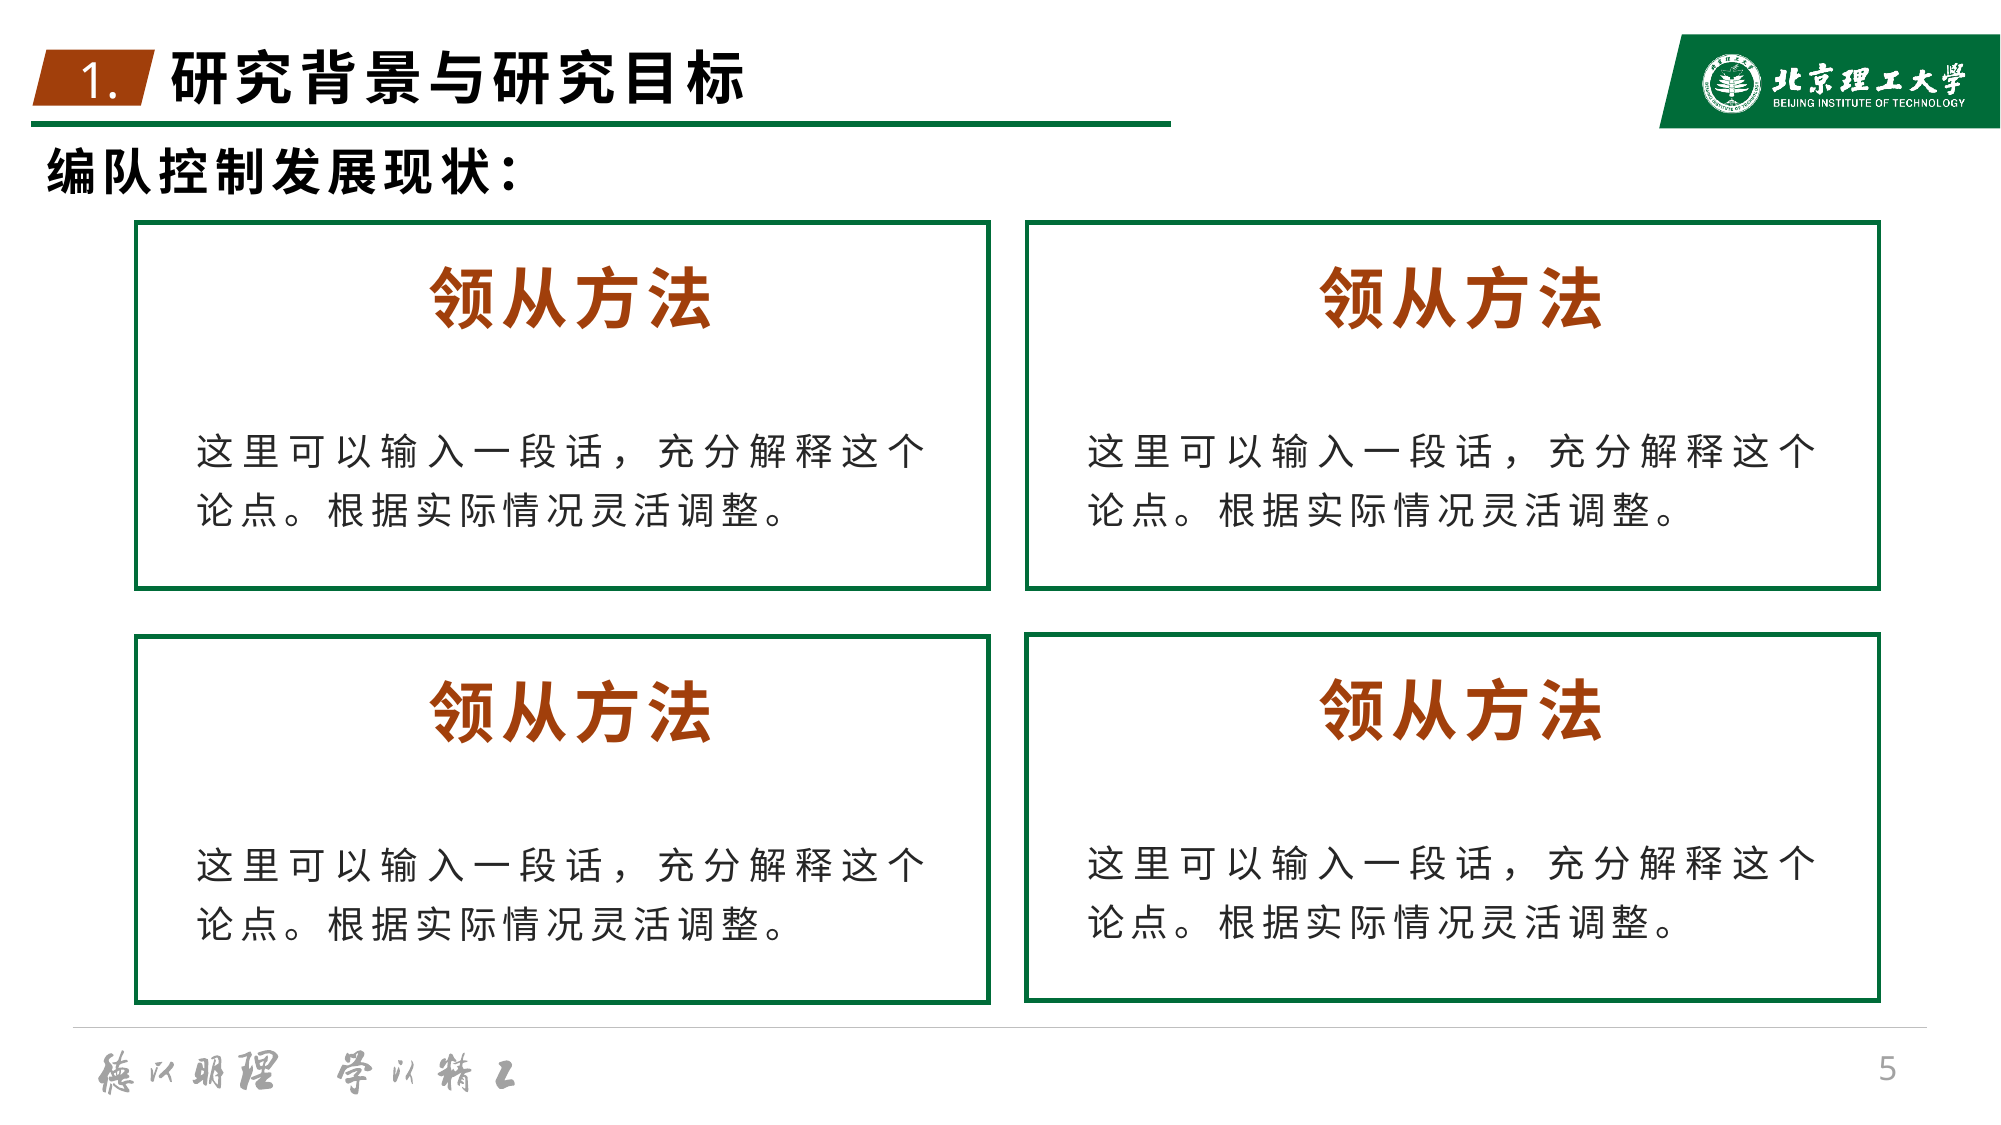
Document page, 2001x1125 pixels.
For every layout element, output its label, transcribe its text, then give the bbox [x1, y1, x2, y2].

text_box [136, 222, 989, 589]
text_box 这里可以输入一段话，充分解释这个论点。根据实际情况灵活调整。 [1087, 826, 1823, 944]
text_box 领从方法 [283, 663, 858, 759]
text_box [1026, 222, 1880, 589]
picture [1685, 39, 1985, 124]
text_box 领从方法 [283, 249, 858, 344]
text_box 这里可以输入一段话，充分解释这个论点。根据实际情况灵活调整。 [196, 414, 932, 532]
text_box 1. [63, 40, 179, 116]
text_box 这里可以输入一段话，充分解释这个论点。根据实际情况灵活调整。 [196, 829, 932, 947]
text_box 编队控制发展现状： [31, 139, 1450, 209]
text_box 领从方法 [1174, 249, 1749, 344]
text_box 领从方法 [1174, 661, 1749, 756]
text_box [1026, 634, 1879, 1001]
text_box 这里可以输入一段话，充分解释这个论点。根据实际情况灵活调整。 [1087, 414, 1823, 532]
text_box [136, 636, 989, 1003]
title 研究背景与研究目标 [155, 40, 1574, 120]
